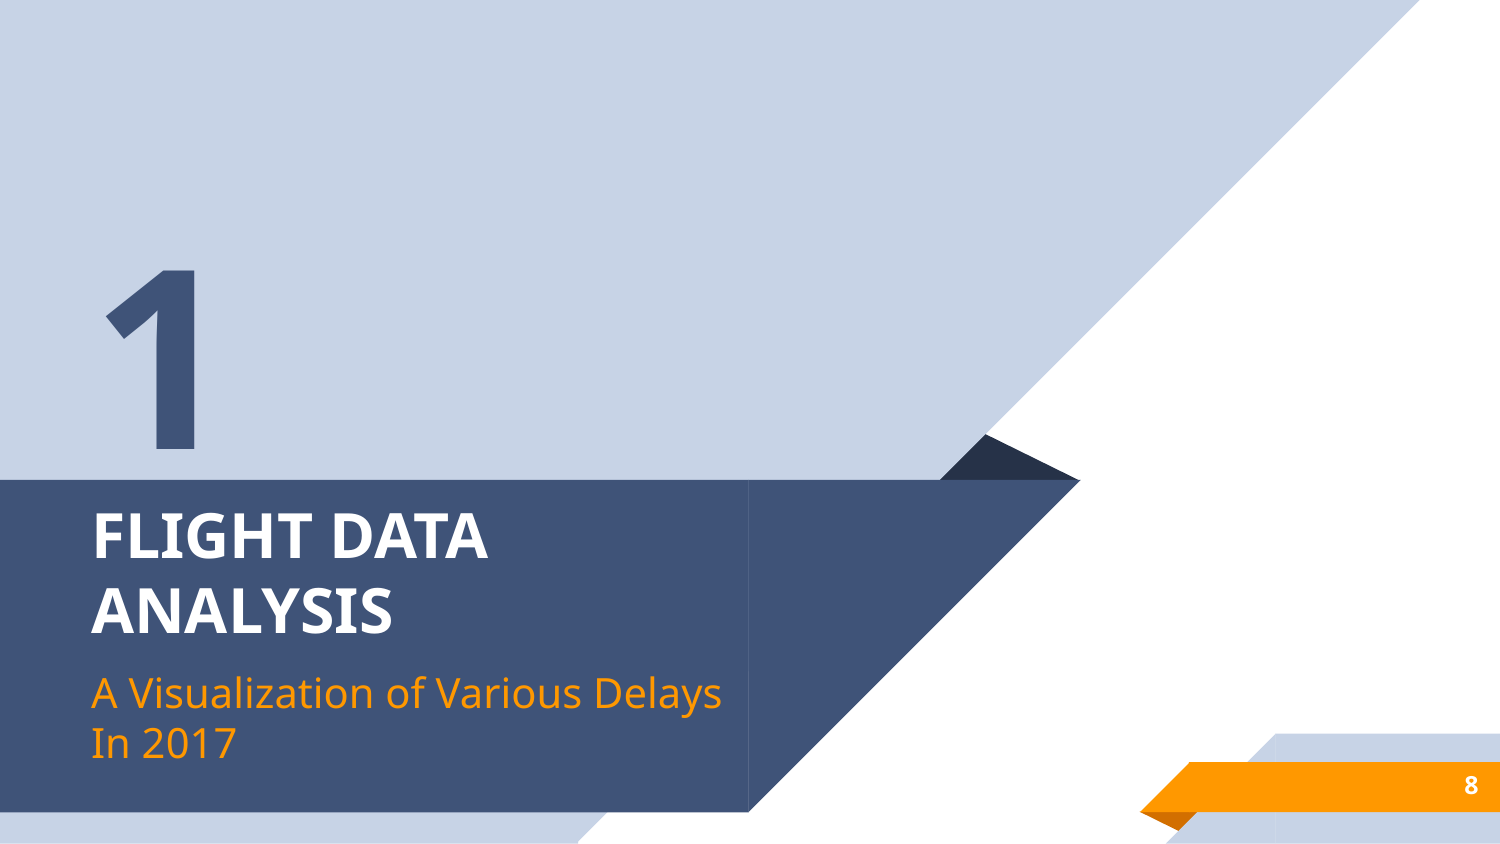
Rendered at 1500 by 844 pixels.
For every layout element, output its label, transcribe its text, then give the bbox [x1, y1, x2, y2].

slide_number ‹#› [1249, 760, 1494, 813]
text_box 1 [76, 0, 434, 515]
subtitle A Visualization of Various Delays In 2017 [76, 652, 781, 781]
title FLIGHT DATA ANALYSIS [76, 470, 748, 652]
